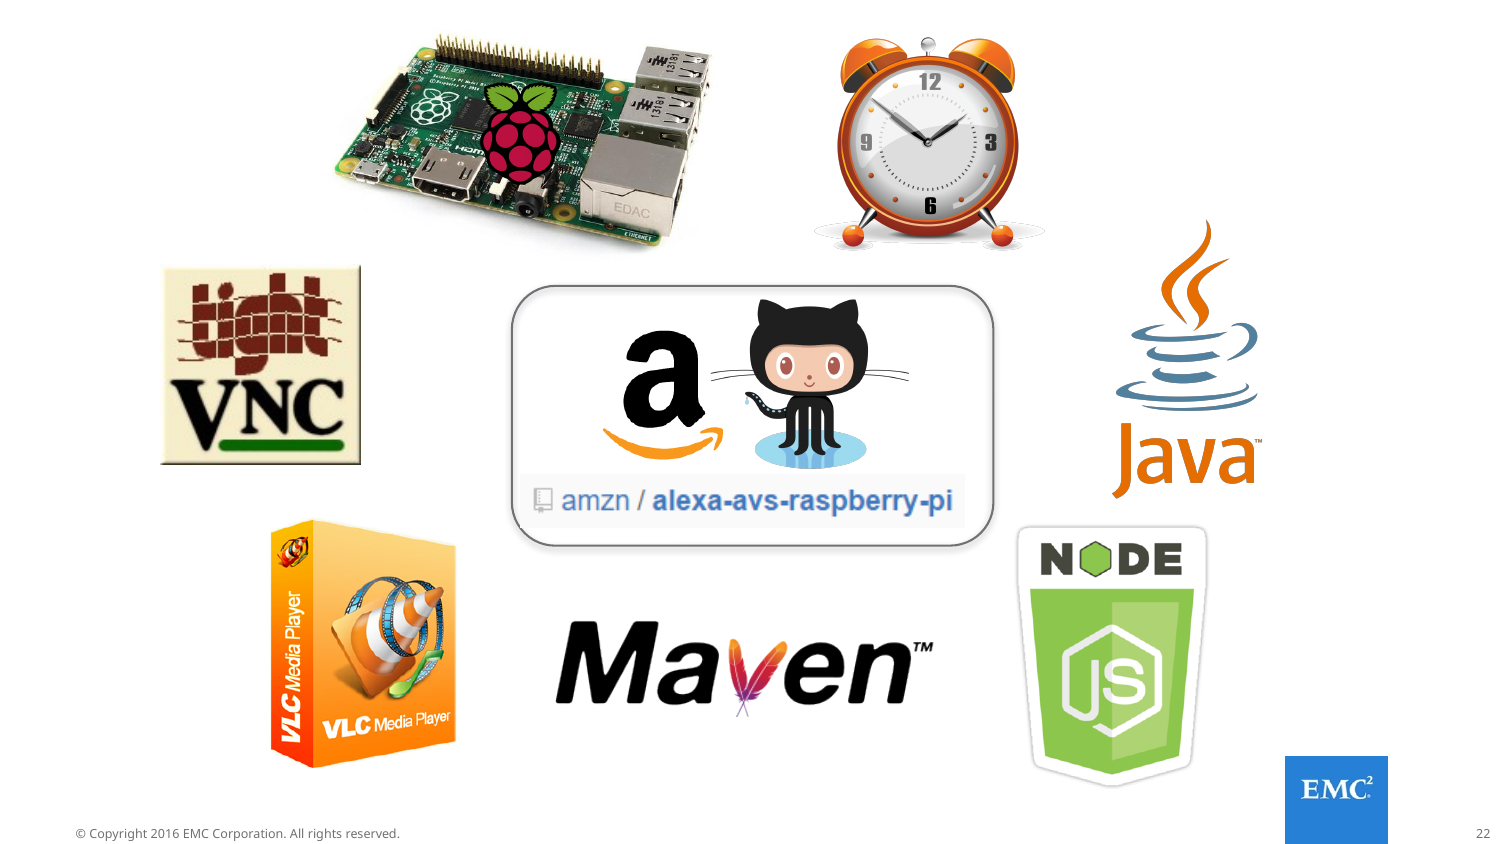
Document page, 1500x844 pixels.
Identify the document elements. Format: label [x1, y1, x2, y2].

text_box [582, 533, 967, 547]
picture [263, 296, 965, 768]
text_box [511, 285, 995, 523]
picture [811, 27, 1328, 502]
picture [972, 522, 1252, 791]
picture [1285, 756, 1388, 844]
text_box [323, 0, 718, 263]
picture [160, 263, 362, 465]
